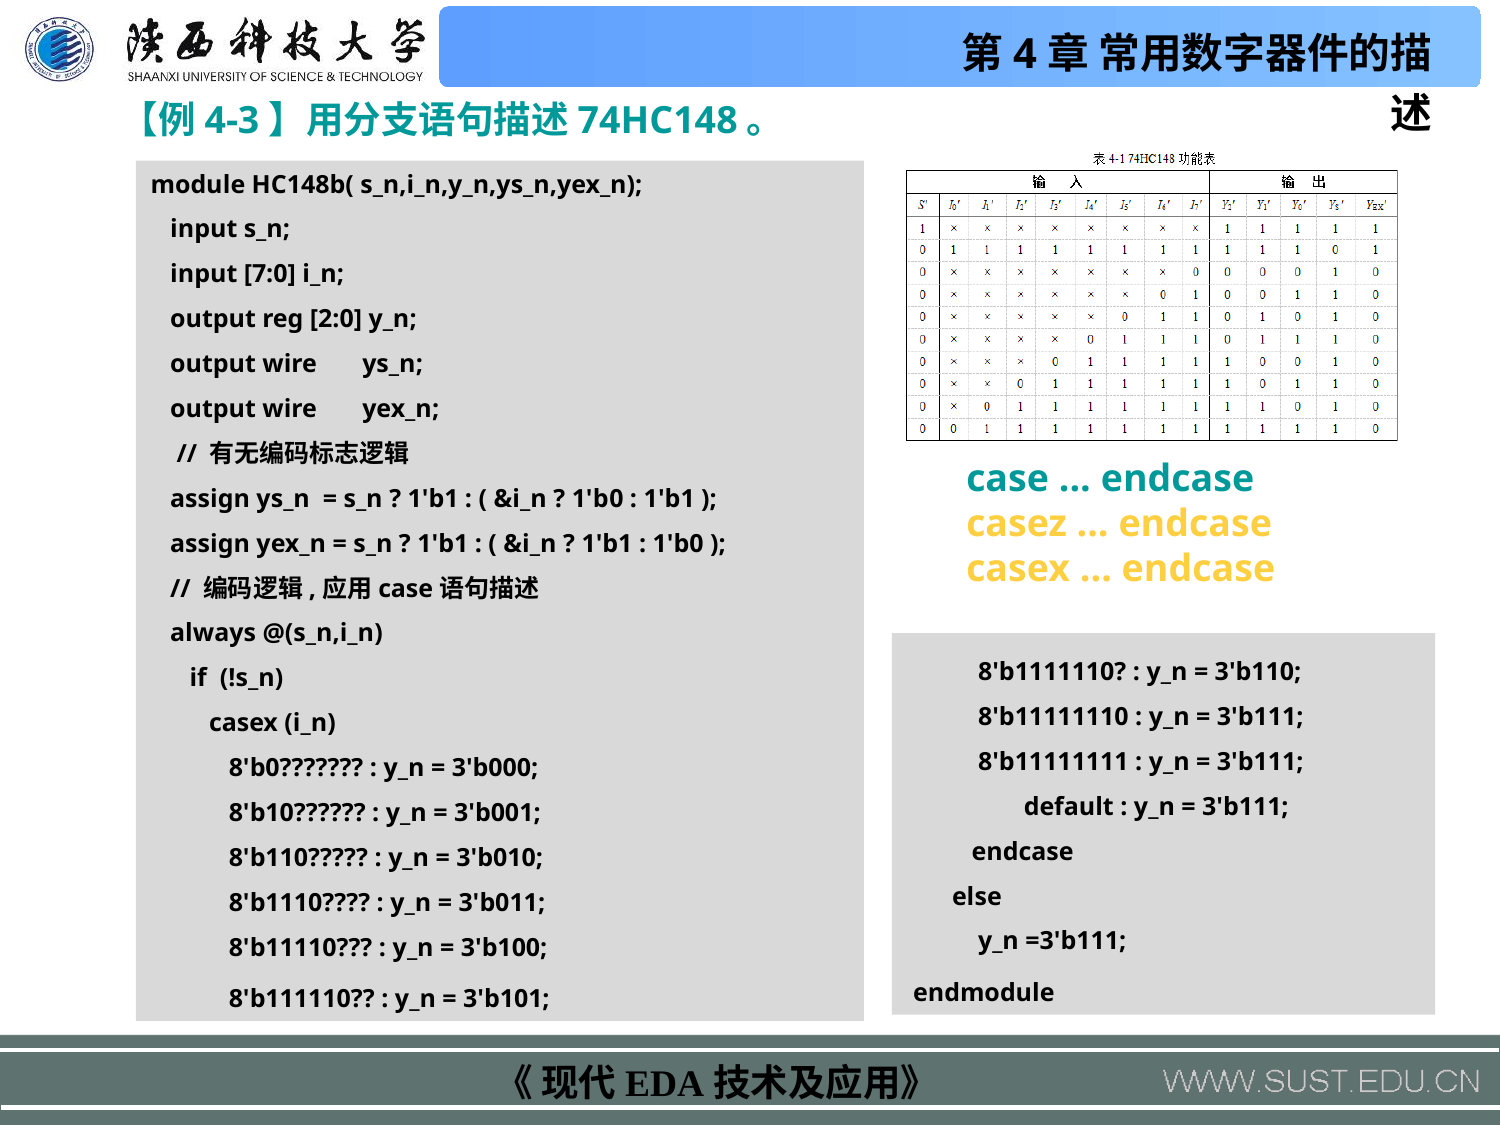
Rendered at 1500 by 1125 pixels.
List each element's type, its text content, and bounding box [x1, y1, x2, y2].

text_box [1151, 1057, 1492, 1105]
text_box 8'b1111110? : y_n = 3'b110; 8'b11111110 : y_n = 3'b111; 8'b11111111 : y_n = 3'b111; default : y_n = 3'b111; endcase else y_n =3'b111; endmodule [891, 633, 1436, 1015]
text_box case ... endcase casez ... endcase casex ... endcase [951, 446, 1403, 597]
text_box module HC148b( s_n,i_n,y_n,ys_n,yex_n); input s_n; input [7:0] i_n; output reg [2:0] y_n; output wire ys_n; output wire yex_n; // 有无编码标志逻辑 assign ys_n = s_n ? 1'b1 : ( &i_n ? 1'b0 : 1'b1 ); assign yex_n = s_n ? 1'b1 : ( &i_n ? 1'b1 : 1'b0 ); // 编码逻辑,应用case语句描述 always @(s_n,i_n) if (!s_n) casex (i_n) 8'b0??????? : y_n = 3'b000; 8'b10?????? : y_n = 3'b001; 8'b110????? : y_n = 3'b010; 8'b1110???? : y_n = 3'b011; 8'b11110??? : y_n = 3'b100; 8'b111110?? : y_n = 3'b101; [135, 160, 864, 1021]
text_box 【例4-3】用分支语句描述74HC148。 [105, 66, 800, 149]
picture [12, 1, 439, 93]
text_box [897, 149, 1403, 445]
